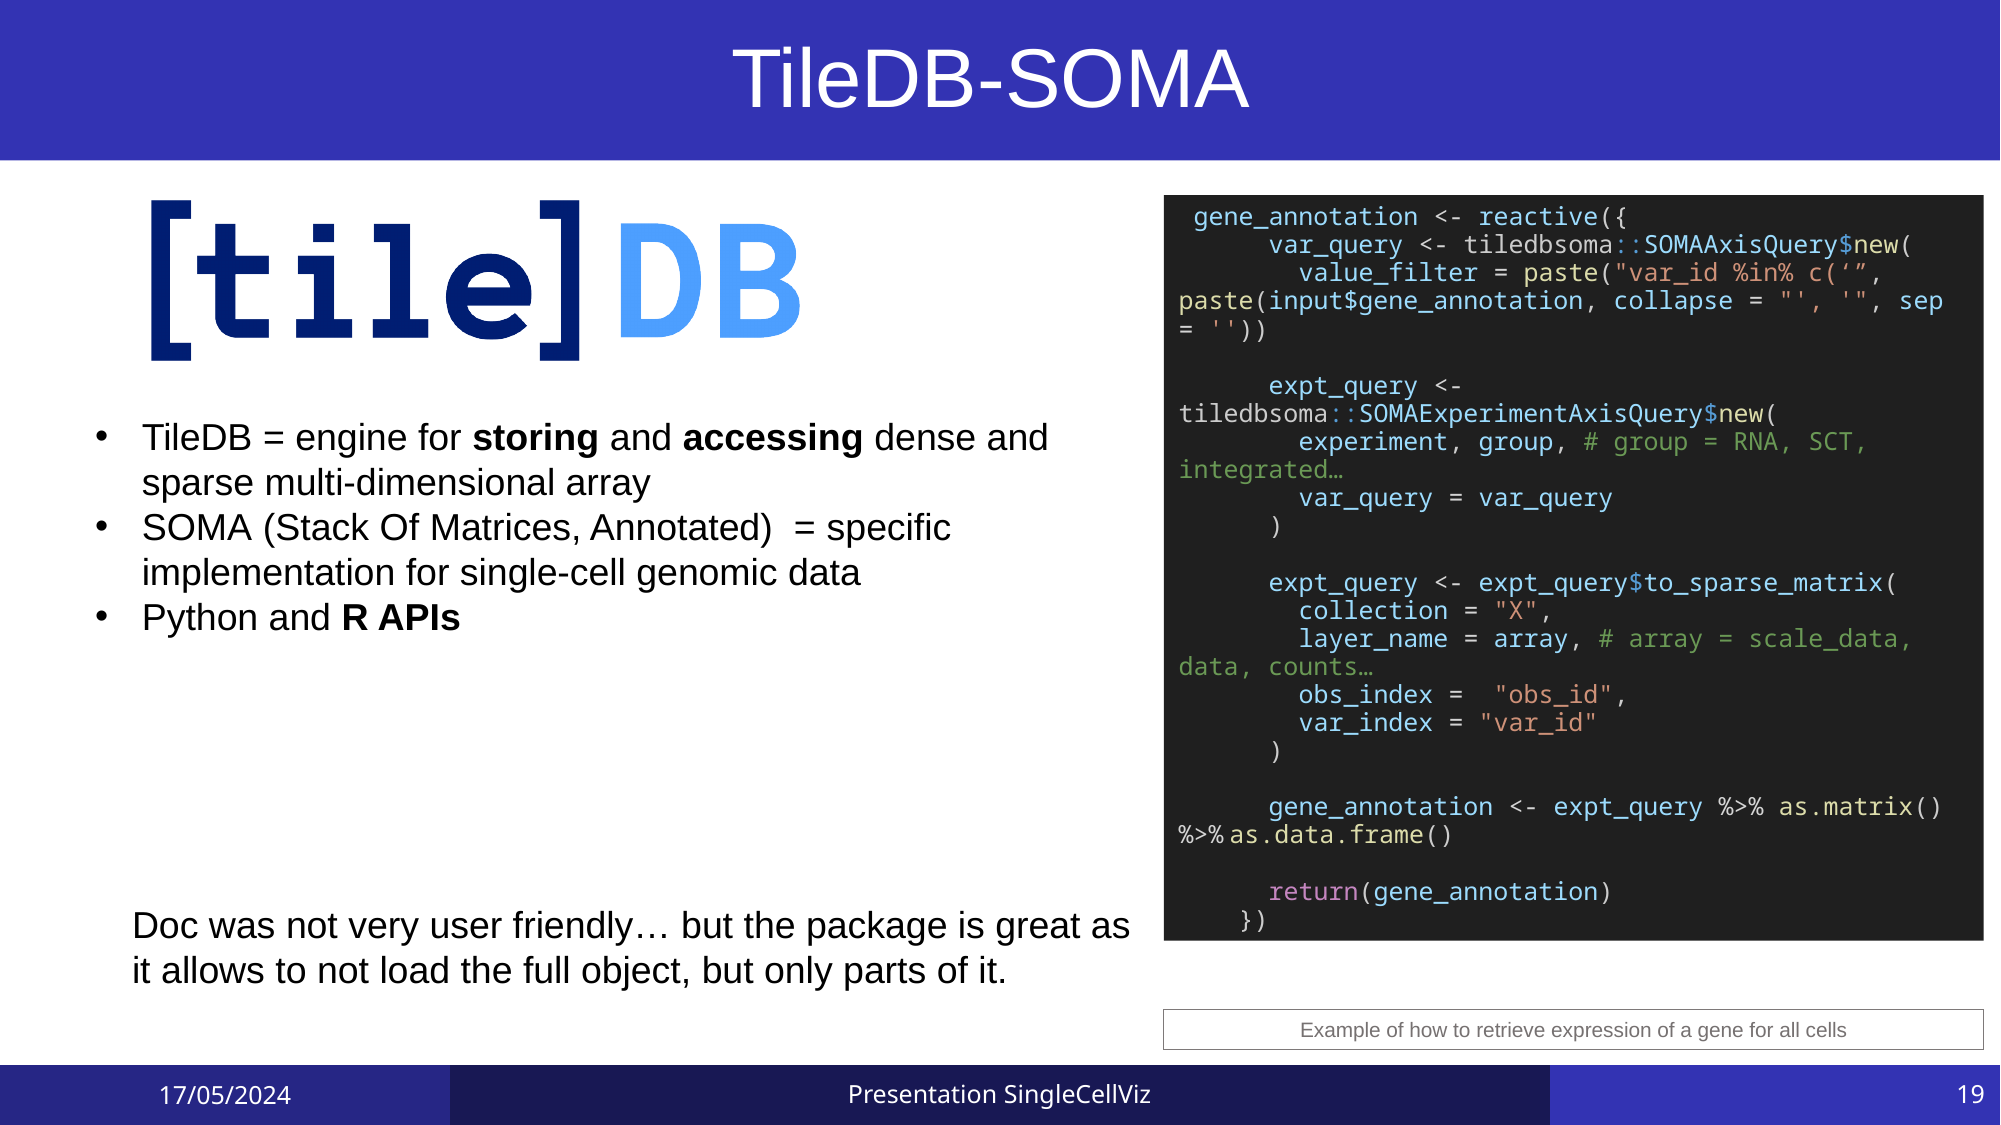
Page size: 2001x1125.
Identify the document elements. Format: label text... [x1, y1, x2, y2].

text_box TileDB = engine for storing and accessing dense and sparse multi-dimensional array SOMA (Stack Of Matrices, Annotated) = specific implementation for single-cell genomic data Python and R APIs [80, 405, 1149, 646]
slide_number 19 [1550, 1065, 2000, 1125]
title TileDB-SOMA [0, 0, 2000, 161]
text_box gene_annotation <- reactive({ var_query <- tiledbsoma::SOMAAxisQuery$new( value_filter = paste("var_id %in% c(‘”, paste(input$gene_annotation, collapse = "', '", sep = '')) expt_query <- tiledbsoma::SOMAExperimentAxisQuery$new( experiment, group, # group = RNA, SCT, integrated… var_query = var_query ) expt_query <- expt_query$to_sparse_matrix( collection = "X", layer_name = array, # array = scale_data, data, counts… obs_index = "obs_id", var_index = "var_id" ) gene_annotation <- expt_query %>% as.matrix() %>% as.data.frame() return(gene_annotation) }) [1163, 195, 1984, 941]
footer Presentation SingleCellViz [450, 1065, 1550, 1125]
picture [151, 200, 800, 361]
text_box Doc was not very user friendly… but the package is great as it allows to not load the full object, but only parts of it. [117, 893, 1160, 999]
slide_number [0, 1065, 450, 1125]
text_box Example of how to retrieve expression of a gene for all cells [1163, 1009, 1984, 1050]
